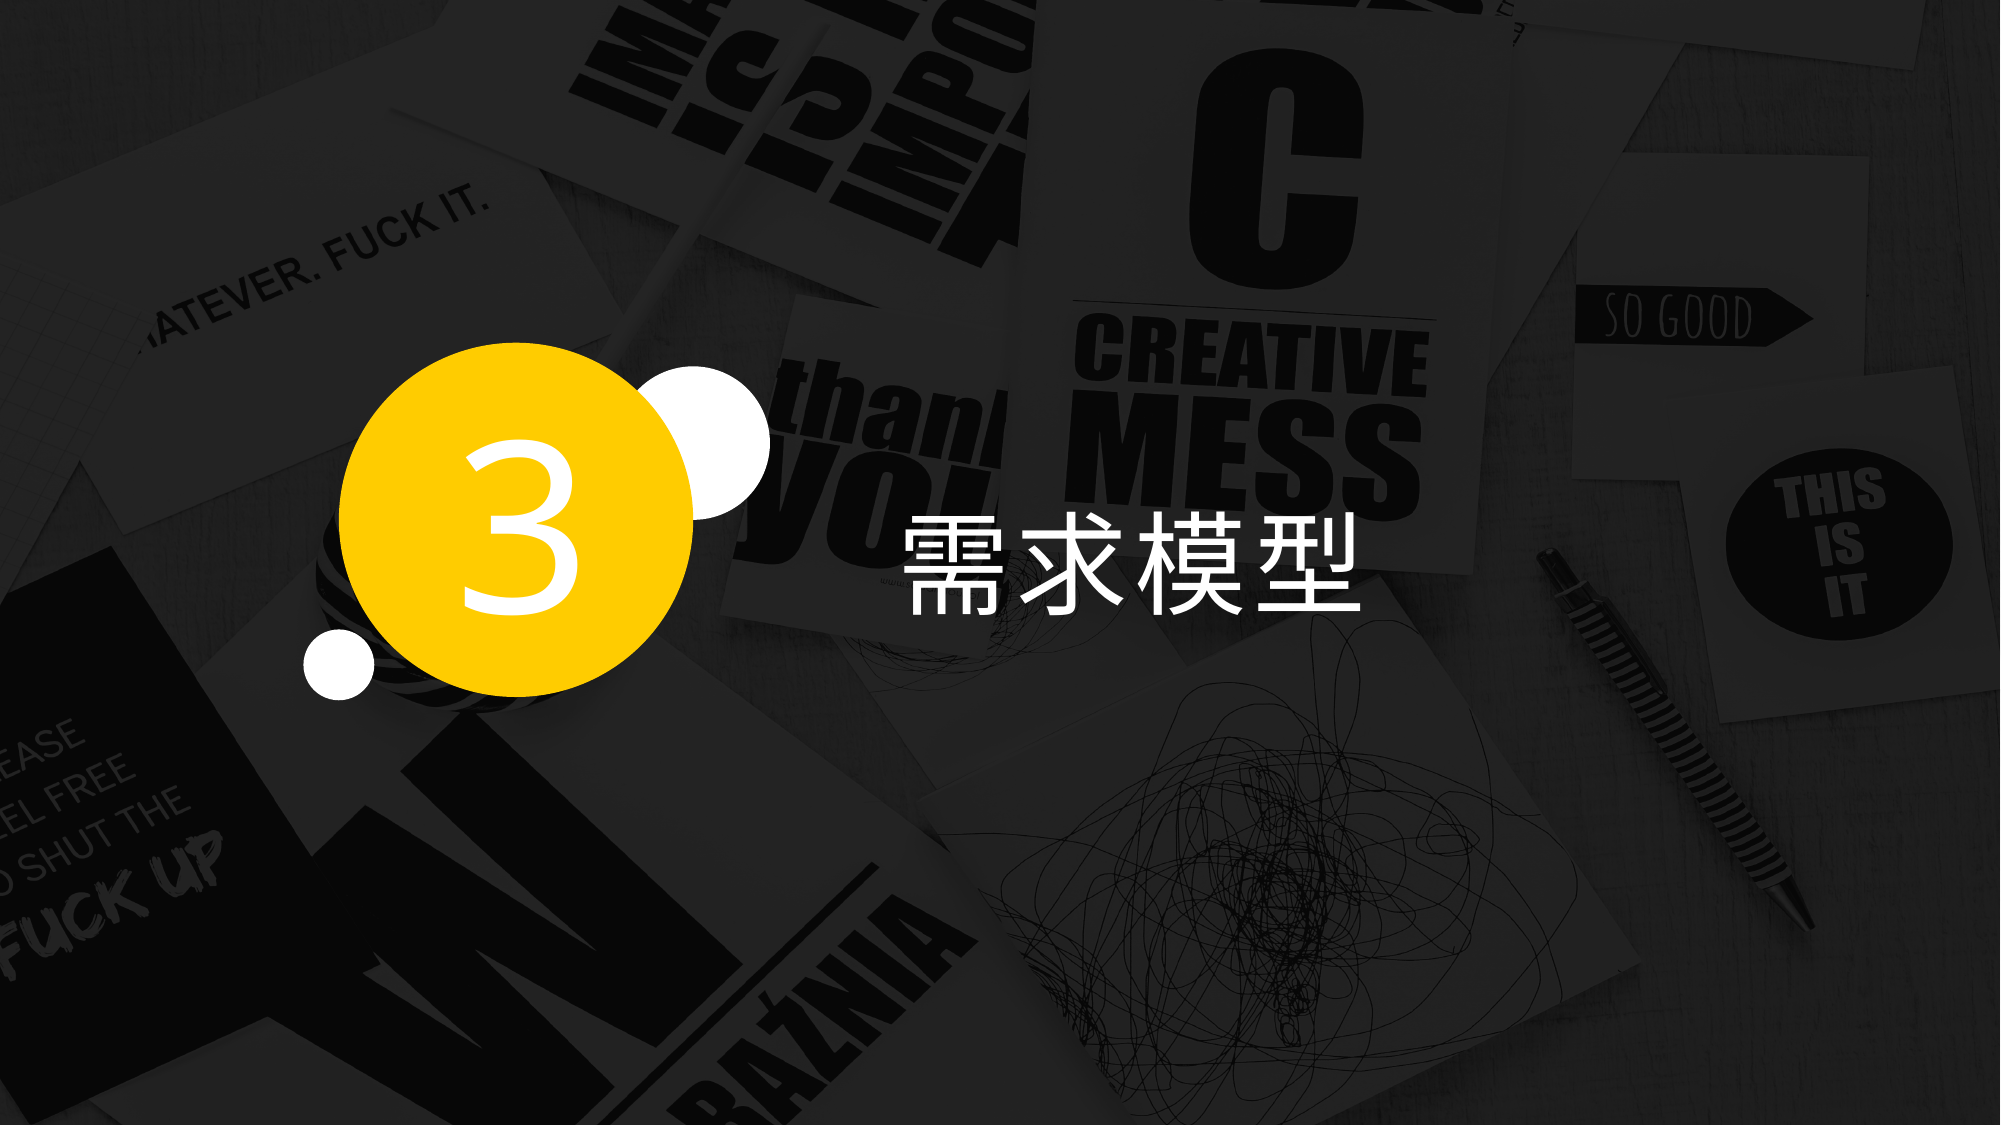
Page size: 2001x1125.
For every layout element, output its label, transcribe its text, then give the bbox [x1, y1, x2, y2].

text_box [302, 628, 376, 702]
text_box [337, 341, 695, 699]
text_box [0, 0, 2000, 1125]
text_box [637, 365, 771, 521]
text_box 需求模型 [882, 486, 1695, 637]
text_box 3 [439, 367, 578, 670]
